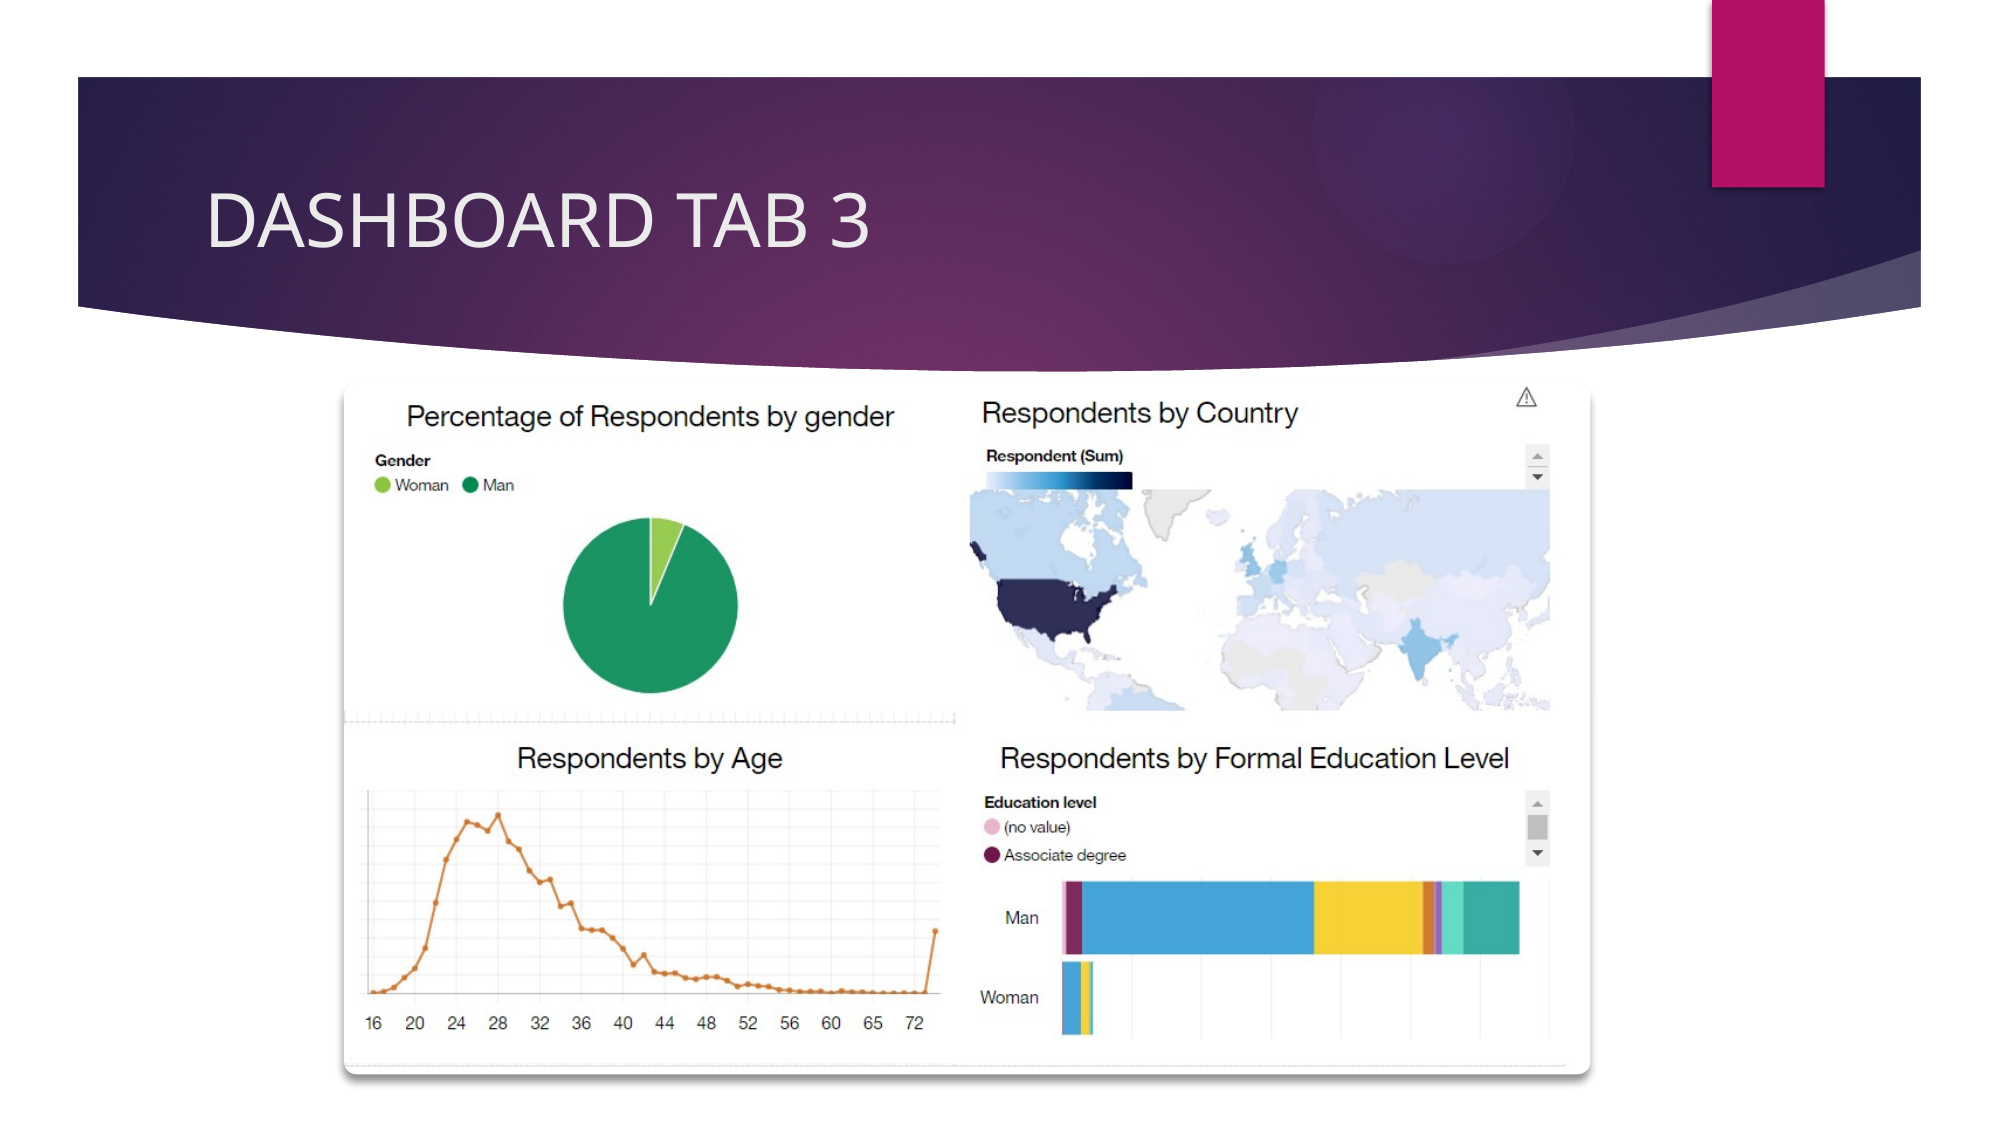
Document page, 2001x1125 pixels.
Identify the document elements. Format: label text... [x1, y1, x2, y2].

title DASHBOARD TAB 3 [189, 159, 1627, 276]
picture [343, 383, 1591, 1075]
